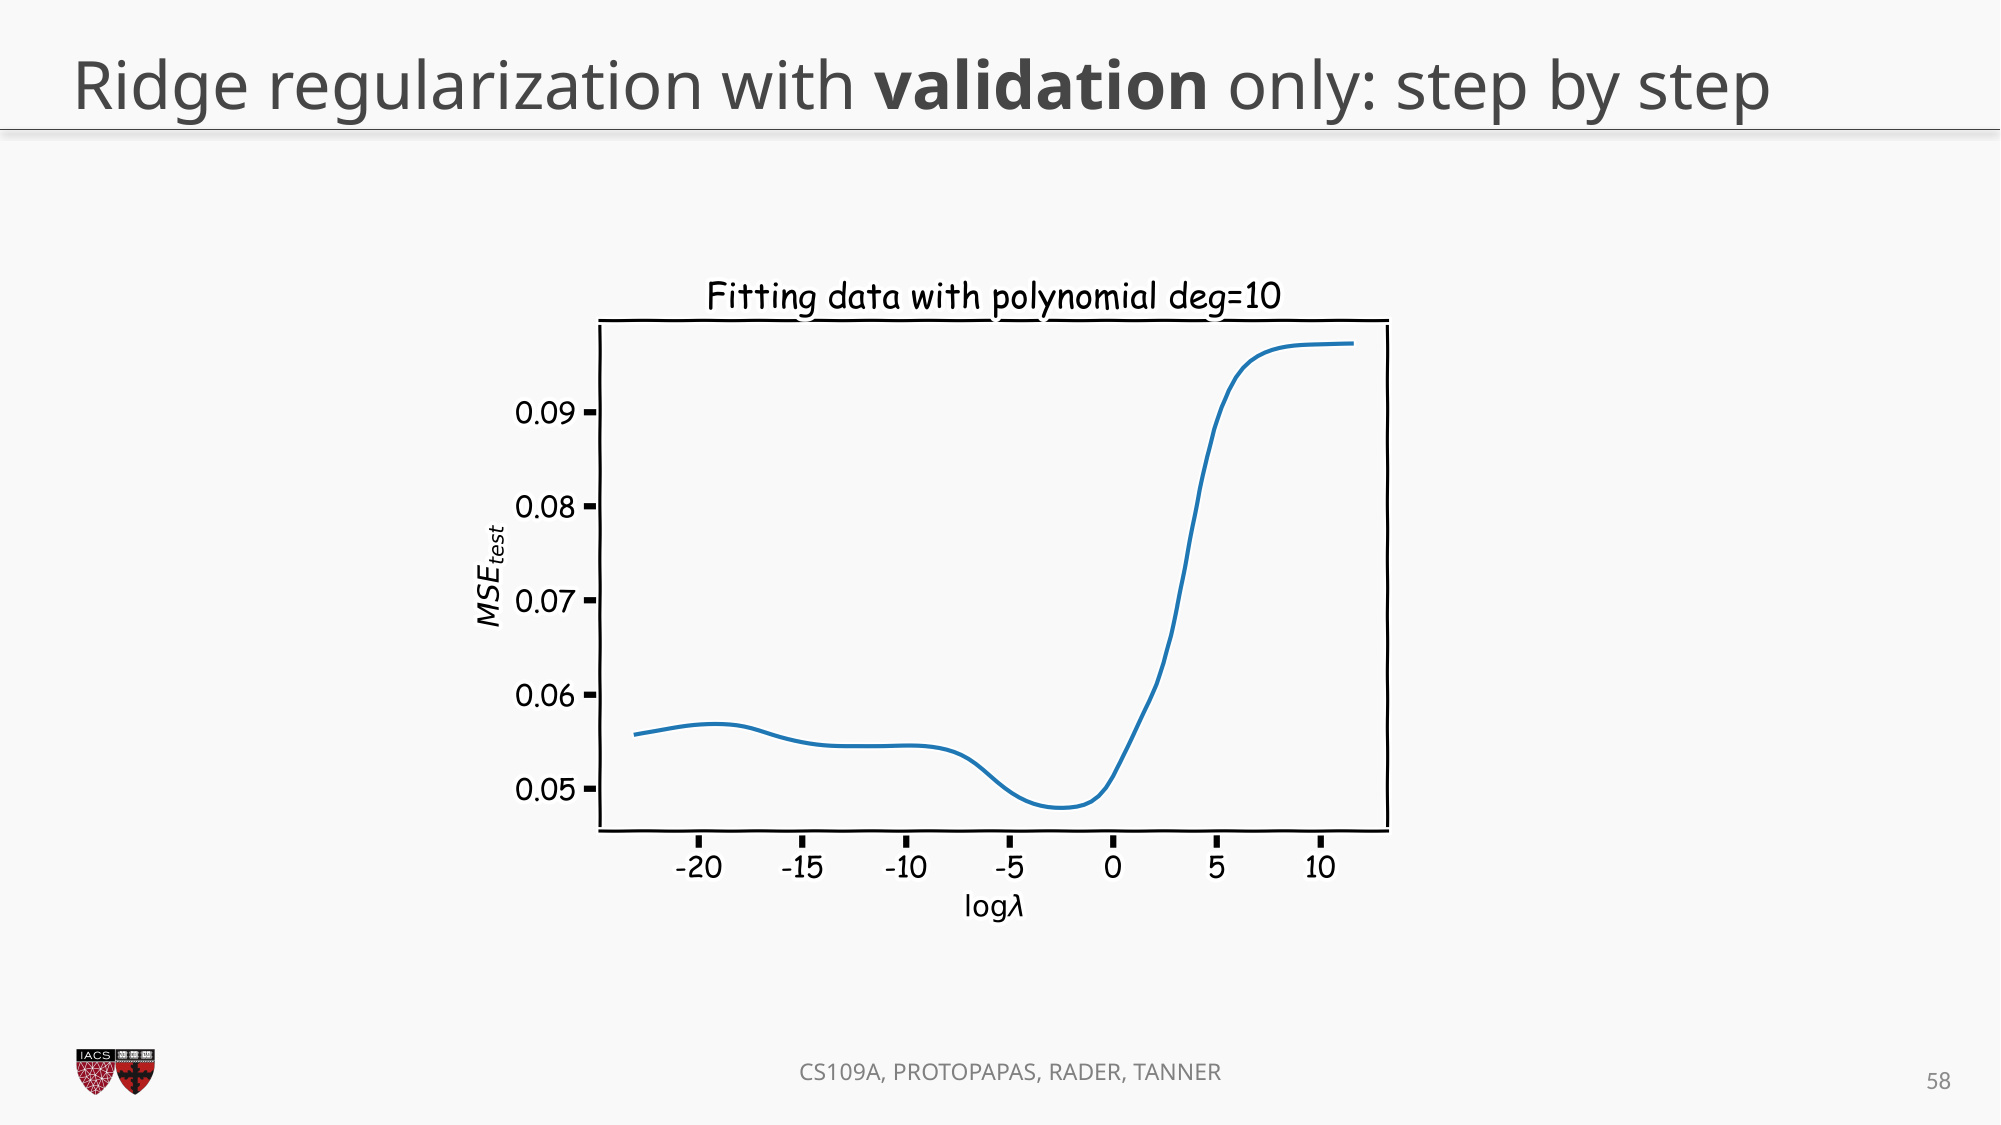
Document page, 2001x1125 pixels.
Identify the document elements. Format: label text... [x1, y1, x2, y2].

title Ridge regularization with validation only: step by step [57, 35, 1943, 162]
picture [75, 1049, 155, 1095]
picture [374, 230, 1501, 981]
slide_number 58 [1500, 1050, 1967, 1110]
